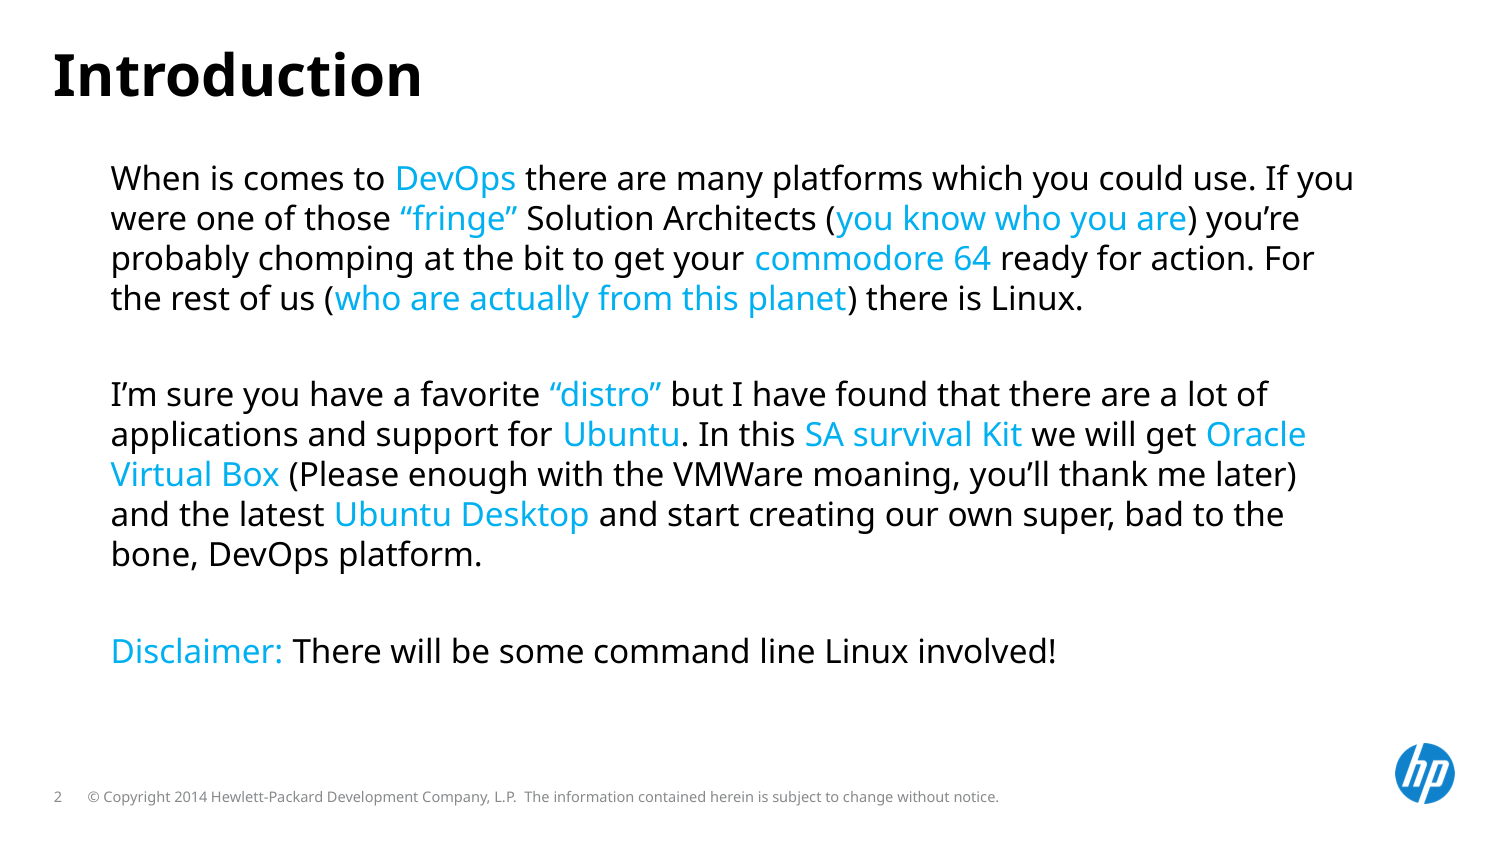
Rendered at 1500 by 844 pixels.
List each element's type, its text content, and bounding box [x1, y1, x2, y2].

title Introduction [53, 38, 1386, 110]
text_box When is comes to DevOps there are many platforms which you could use. If you were one of those “fringe” Solution Architects (you know who you are) you’re probably chomping at the bit to get your commodore 64 ready for action. For the rest of us (who are actually from this planet) there is Linux. I’m sure you have a favorite “distro” but I have found that there are a lot of applications and support for Ubuntu. In this SA survival Kit we will get Oracle Virtual Box (Please enough with the VMWare moaning, you’ll thank me later) and the latest Ubuntu Desktop and start creating our own super, bad to the bone, DevOps platform. Disclaimer: There will be some command line Linux involved! [95, 149, 1371, 678]
picture [1395, 743, 1455, 804]
